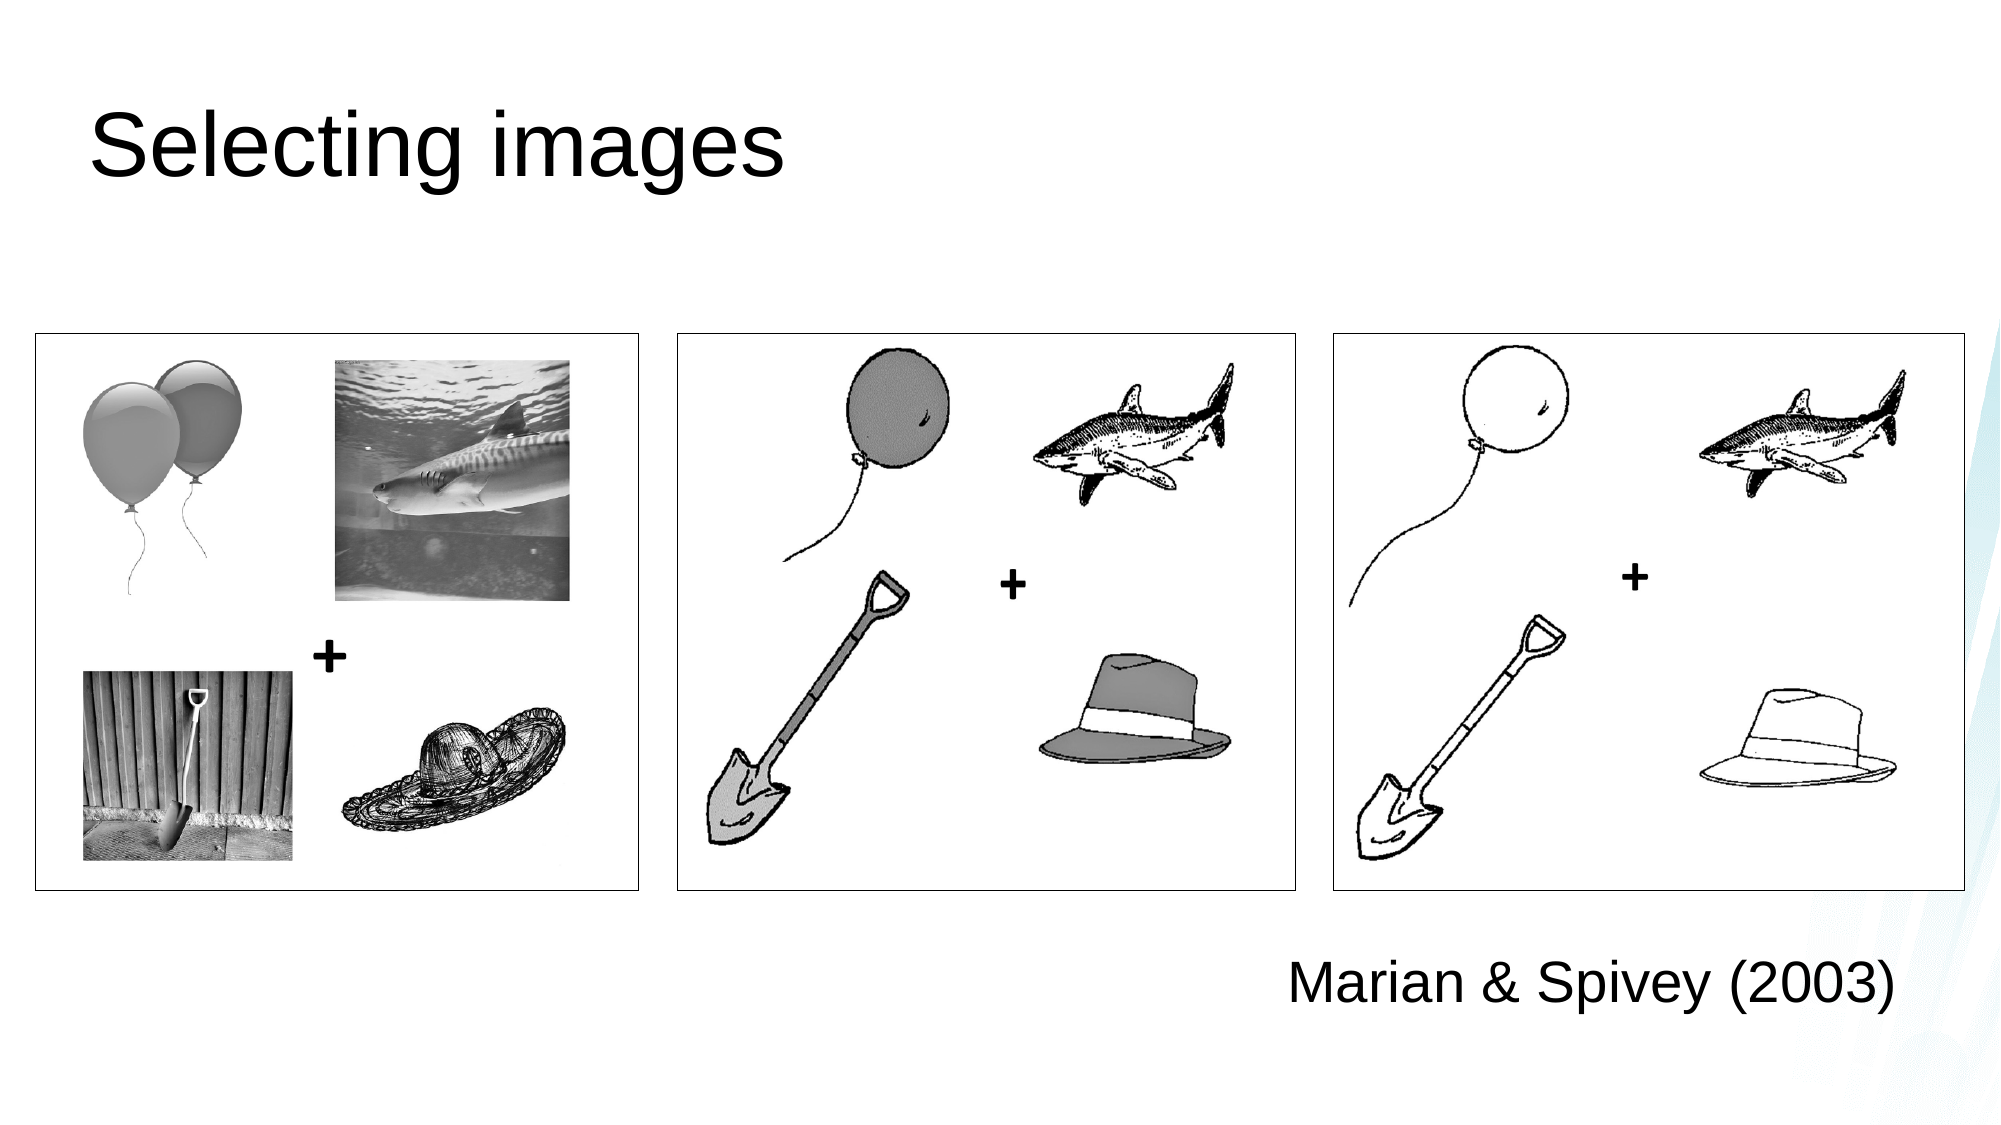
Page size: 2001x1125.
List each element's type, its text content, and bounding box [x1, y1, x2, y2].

title Selecting images [73, 38, 1799, 256]
picture [0, 0, 2000, 1125]
list Marian & Spivey (2003) [1272, 944, 2000, 1081]
